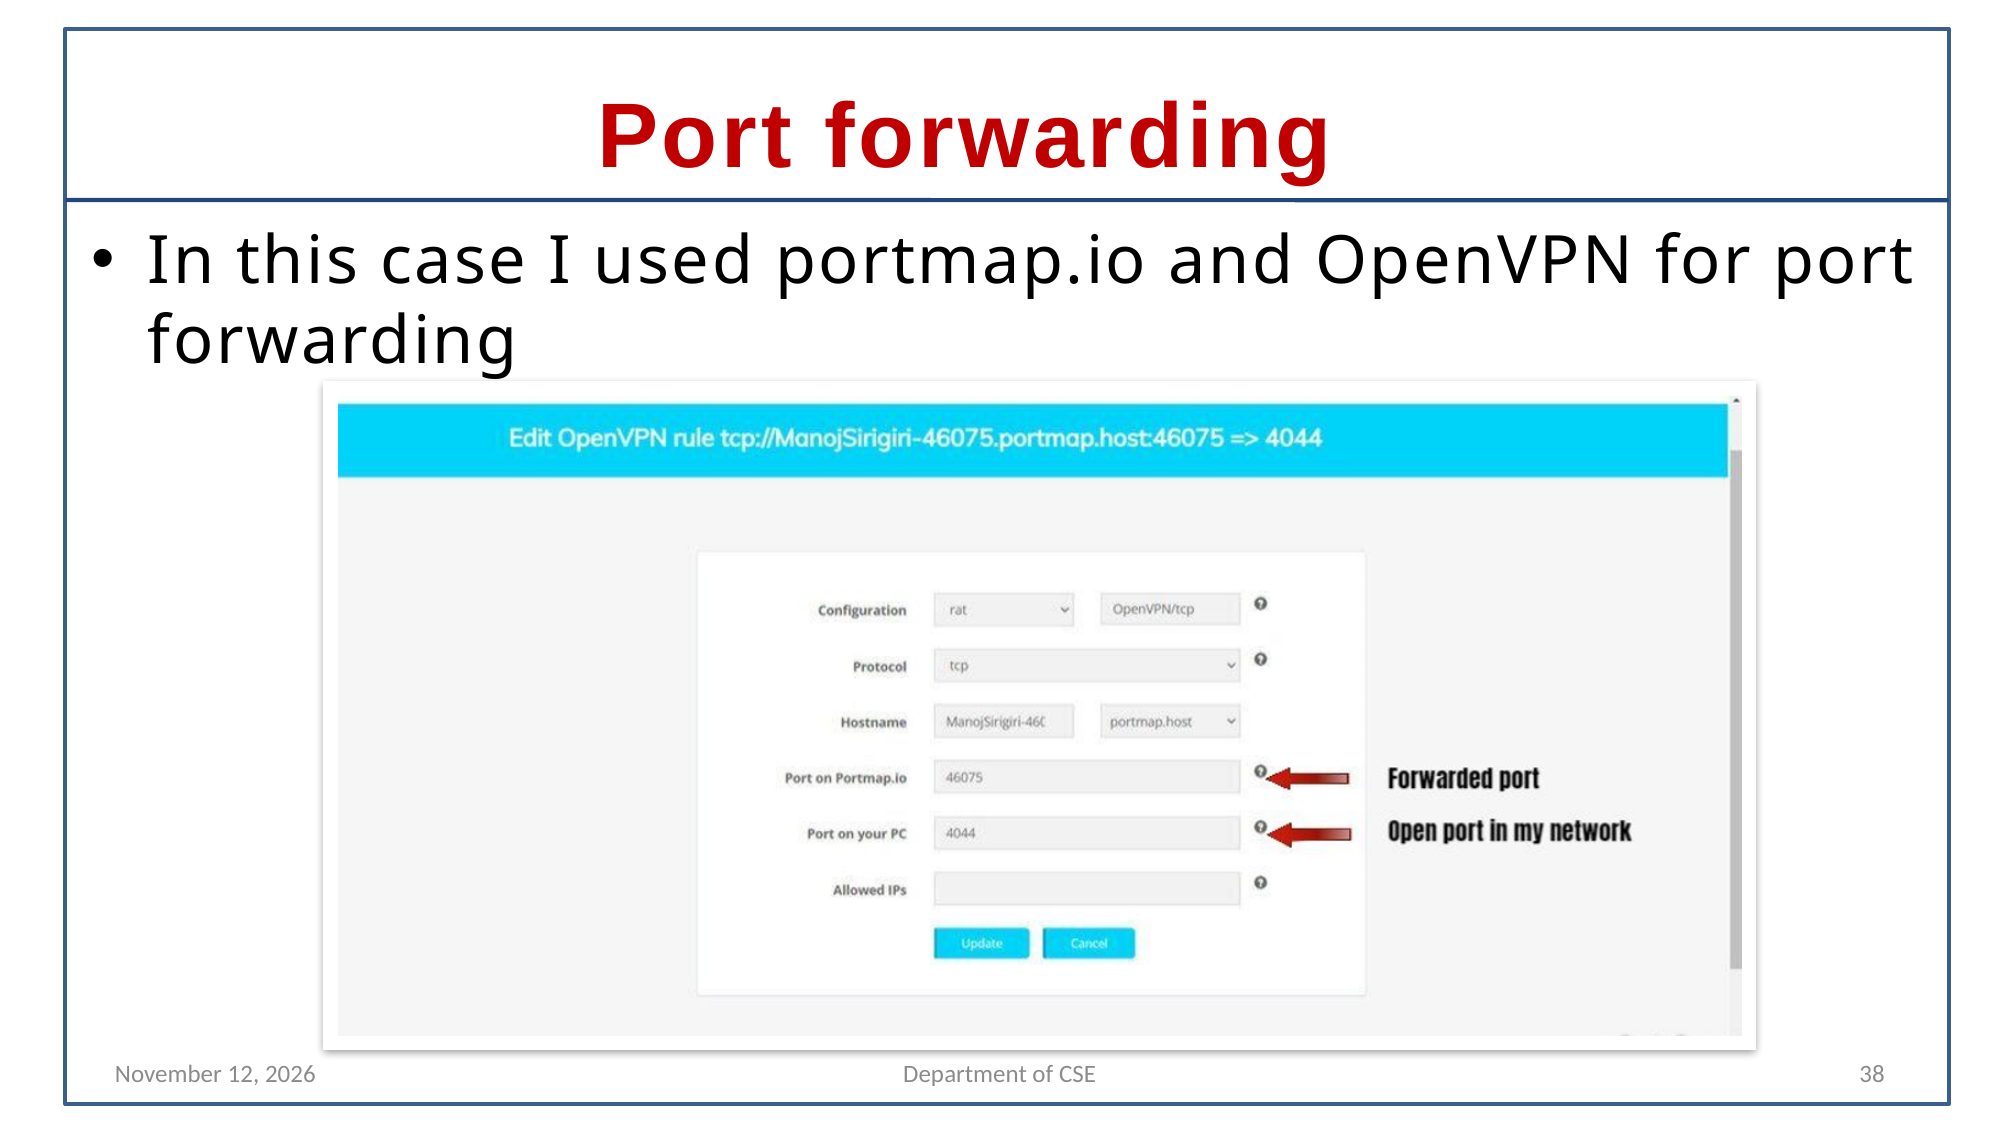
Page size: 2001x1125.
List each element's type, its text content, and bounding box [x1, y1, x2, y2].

title Port forwarding [65, 37, 1866, 225]
picture [337, 395, 1743, 1037]
slide_number 38 [1433, 1042, 1900, 1103]
footer Department of CSE [683, 1059, 1317, 1103]
list In this case I used portmap.io and OpenVPN for port forwarding [76, 209, 1935, 1043]
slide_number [99, 1042, 567, 1103]
